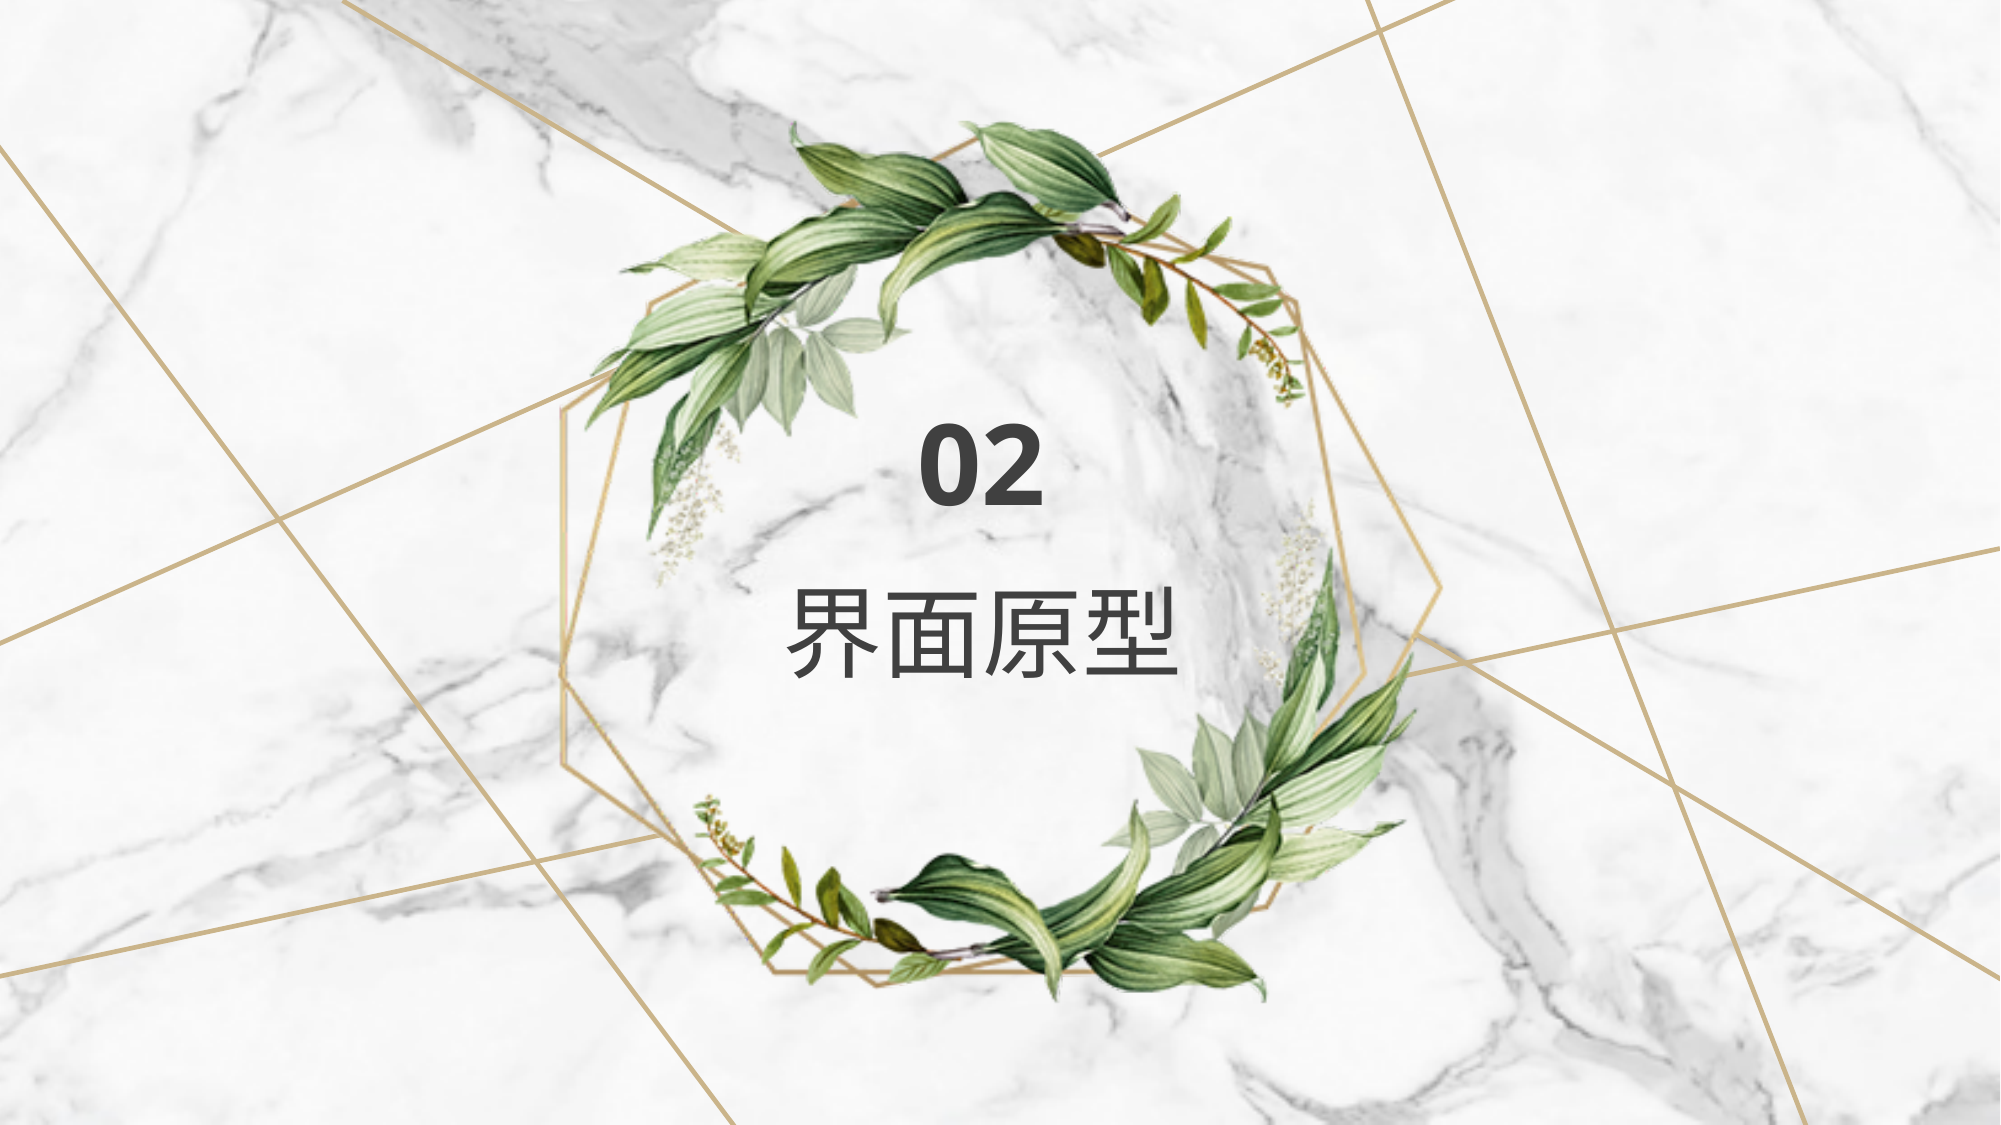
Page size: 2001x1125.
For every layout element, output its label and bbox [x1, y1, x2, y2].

text_box [0, 0, 461, 1125]
picture [461, 0, 1538, 1125]
text_box [1538, 0, 2000, 1125]
